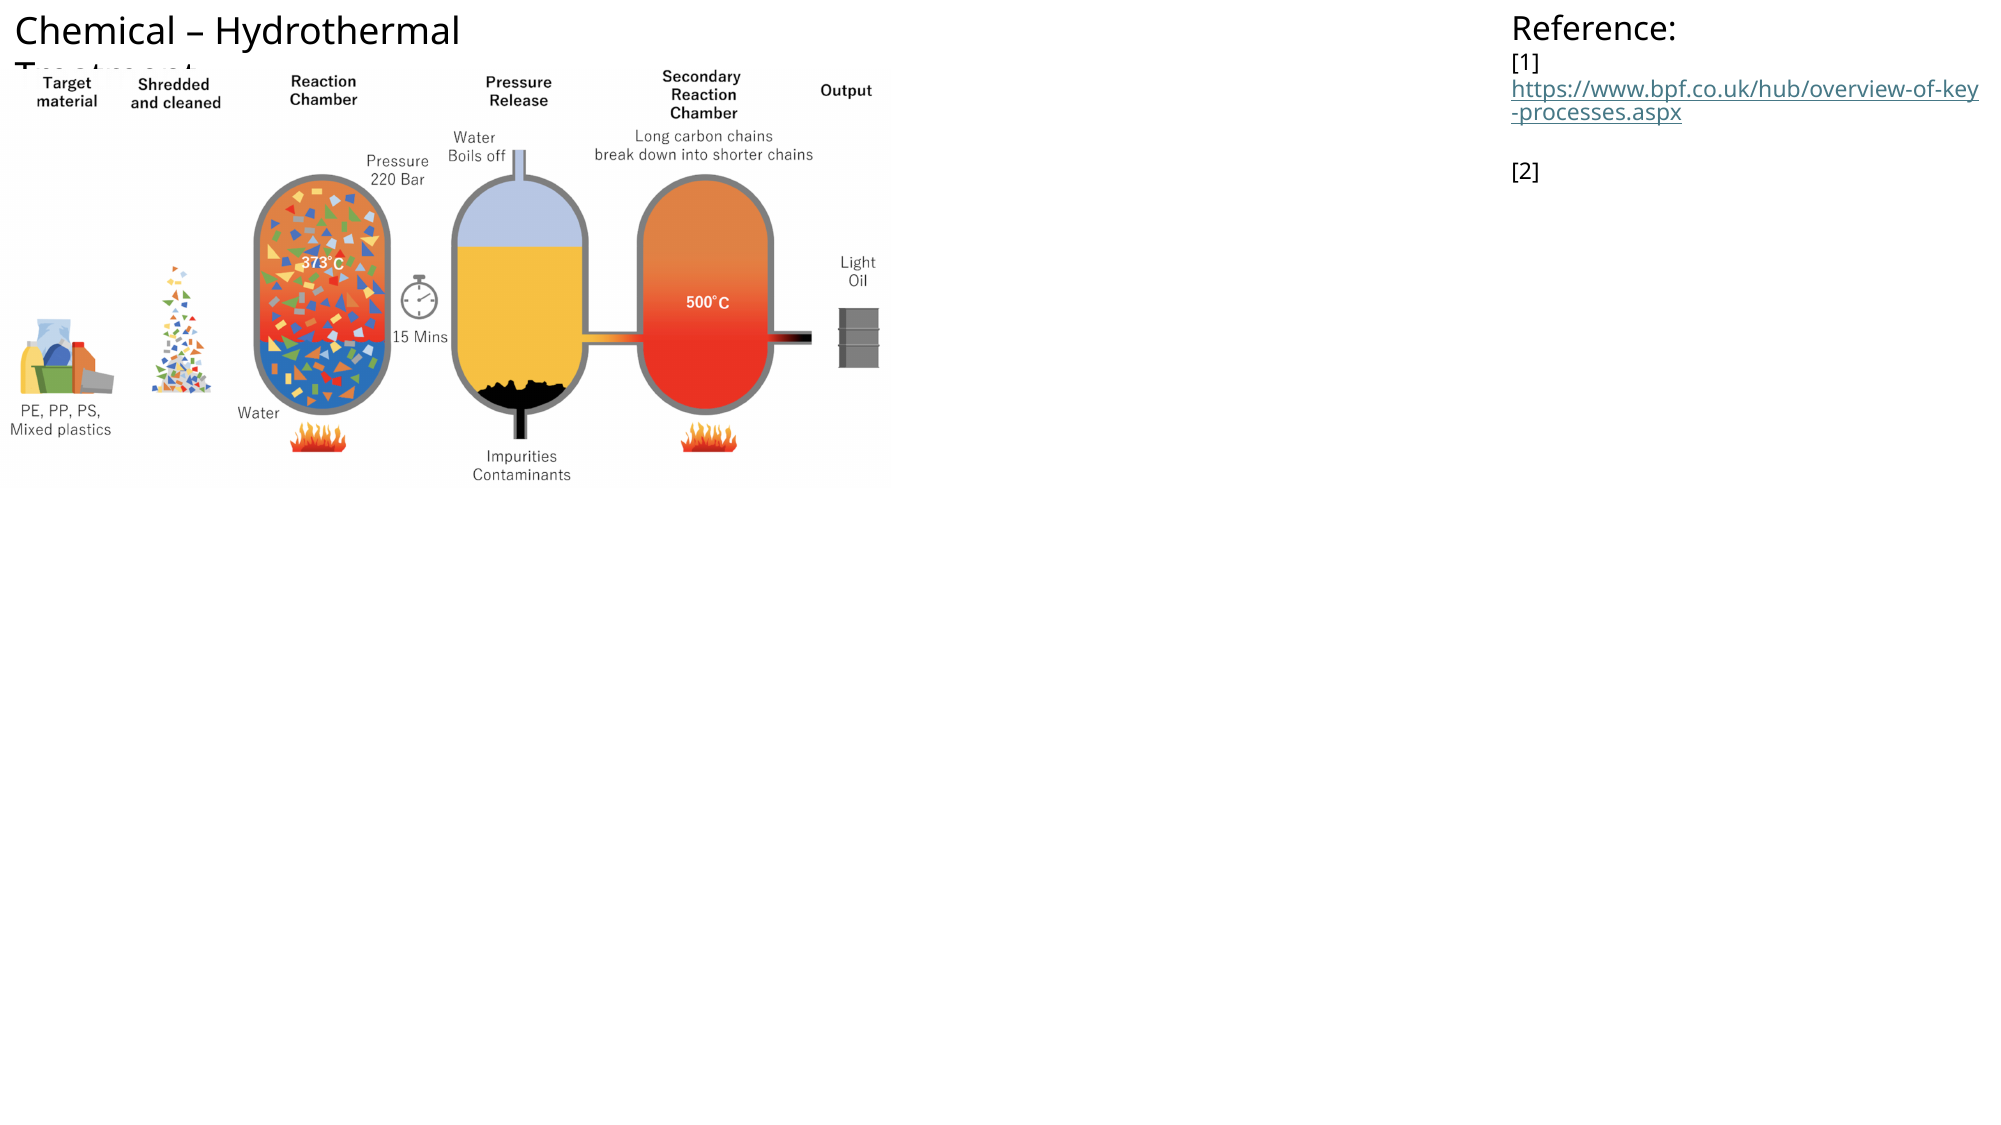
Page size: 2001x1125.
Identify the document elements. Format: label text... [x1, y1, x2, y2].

text_box Reference: [1] https://www.bpf.co.uk/hub/overview-of-key-processes.aspx [2] [1496, 0, 2000, 169]
text_box Chemical – Hydrothermal Treatment [0, 0, 628, 68]
picture [0, 68, 892, 488]
